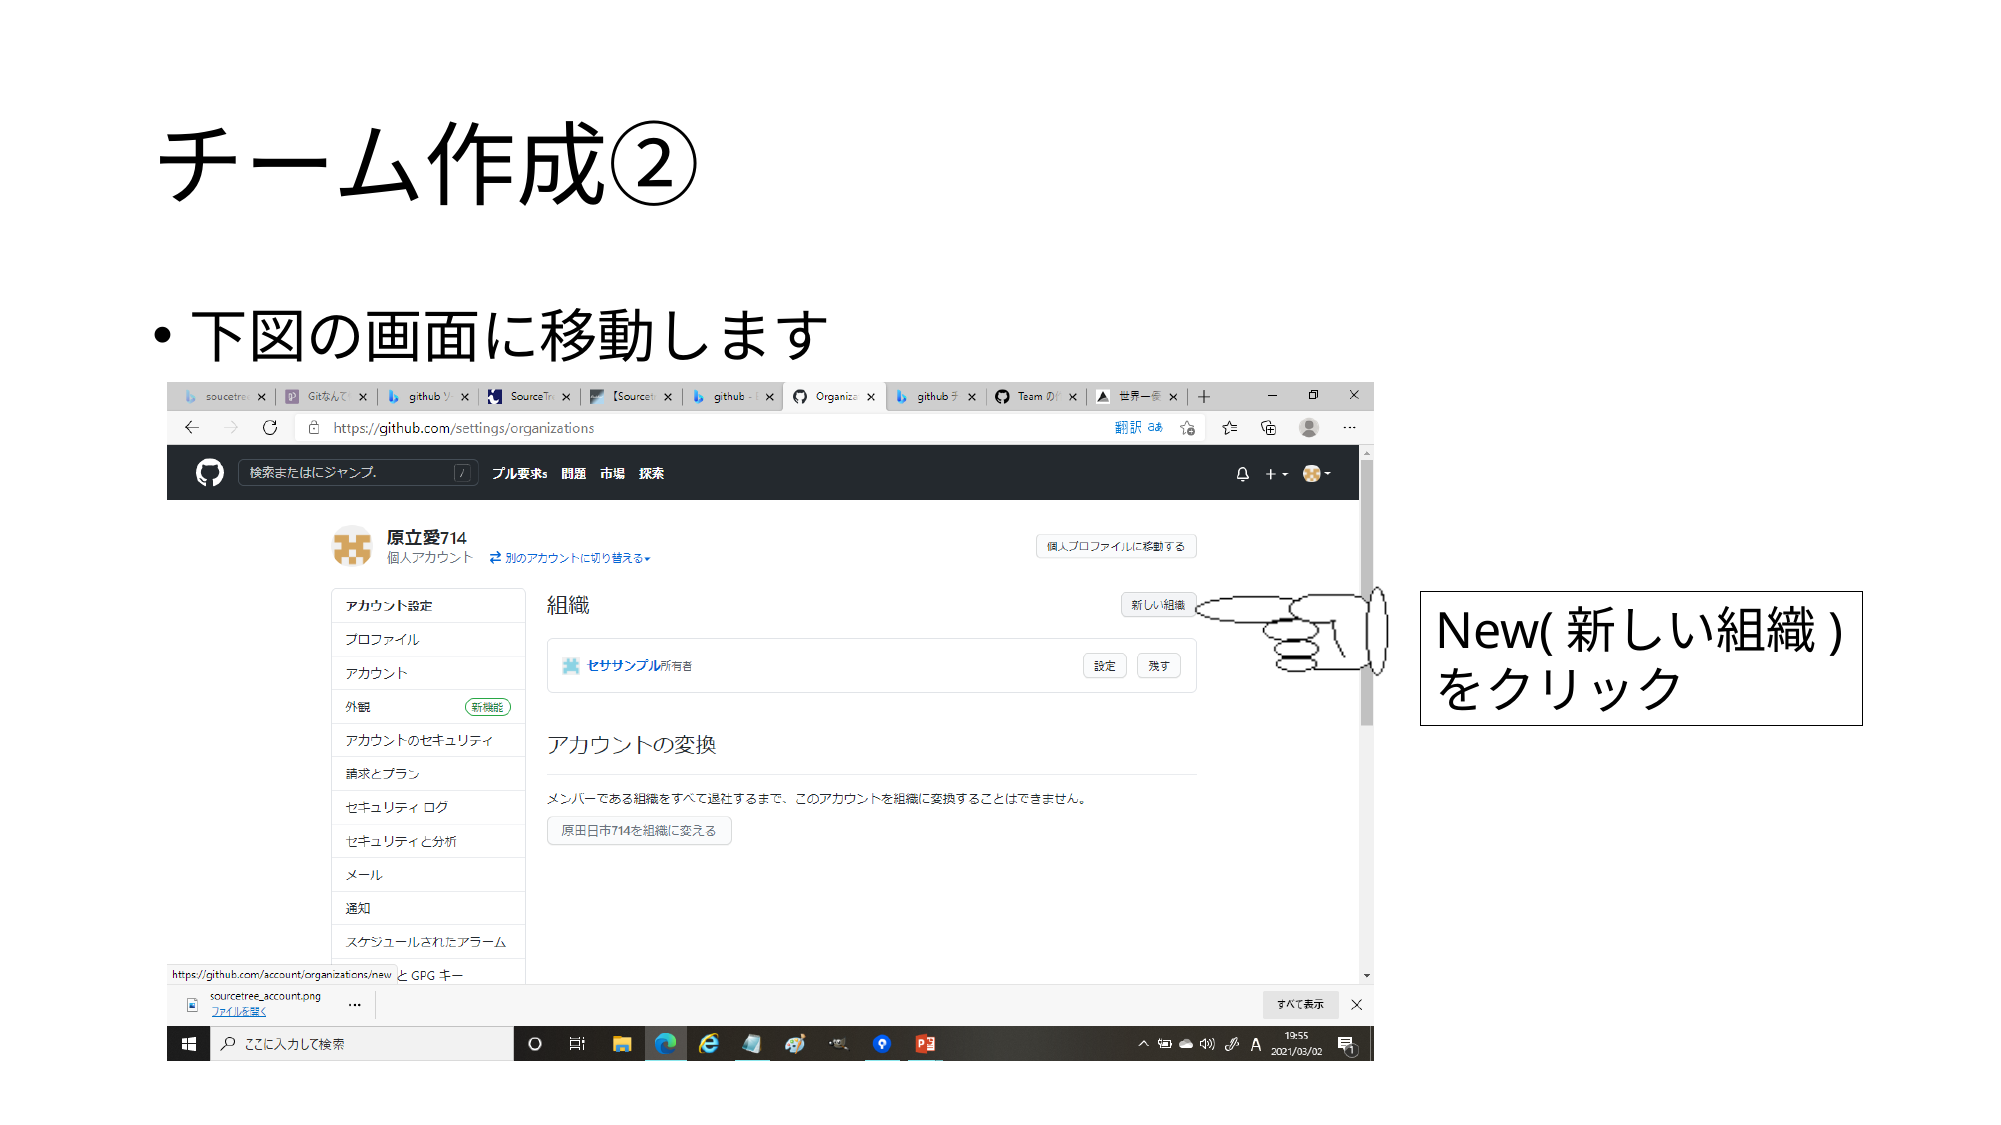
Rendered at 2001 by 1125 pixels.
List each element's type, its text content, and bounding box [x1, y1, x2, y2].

picture [167, 382, 1404, 1061]
text_box New(新しい組織)をクリック [1420, 591, 1863, 726]
list 下図の画面に移動します [137, 299, 1863, 1014]
title チーム作成② [137, 59, 1863, 278]
